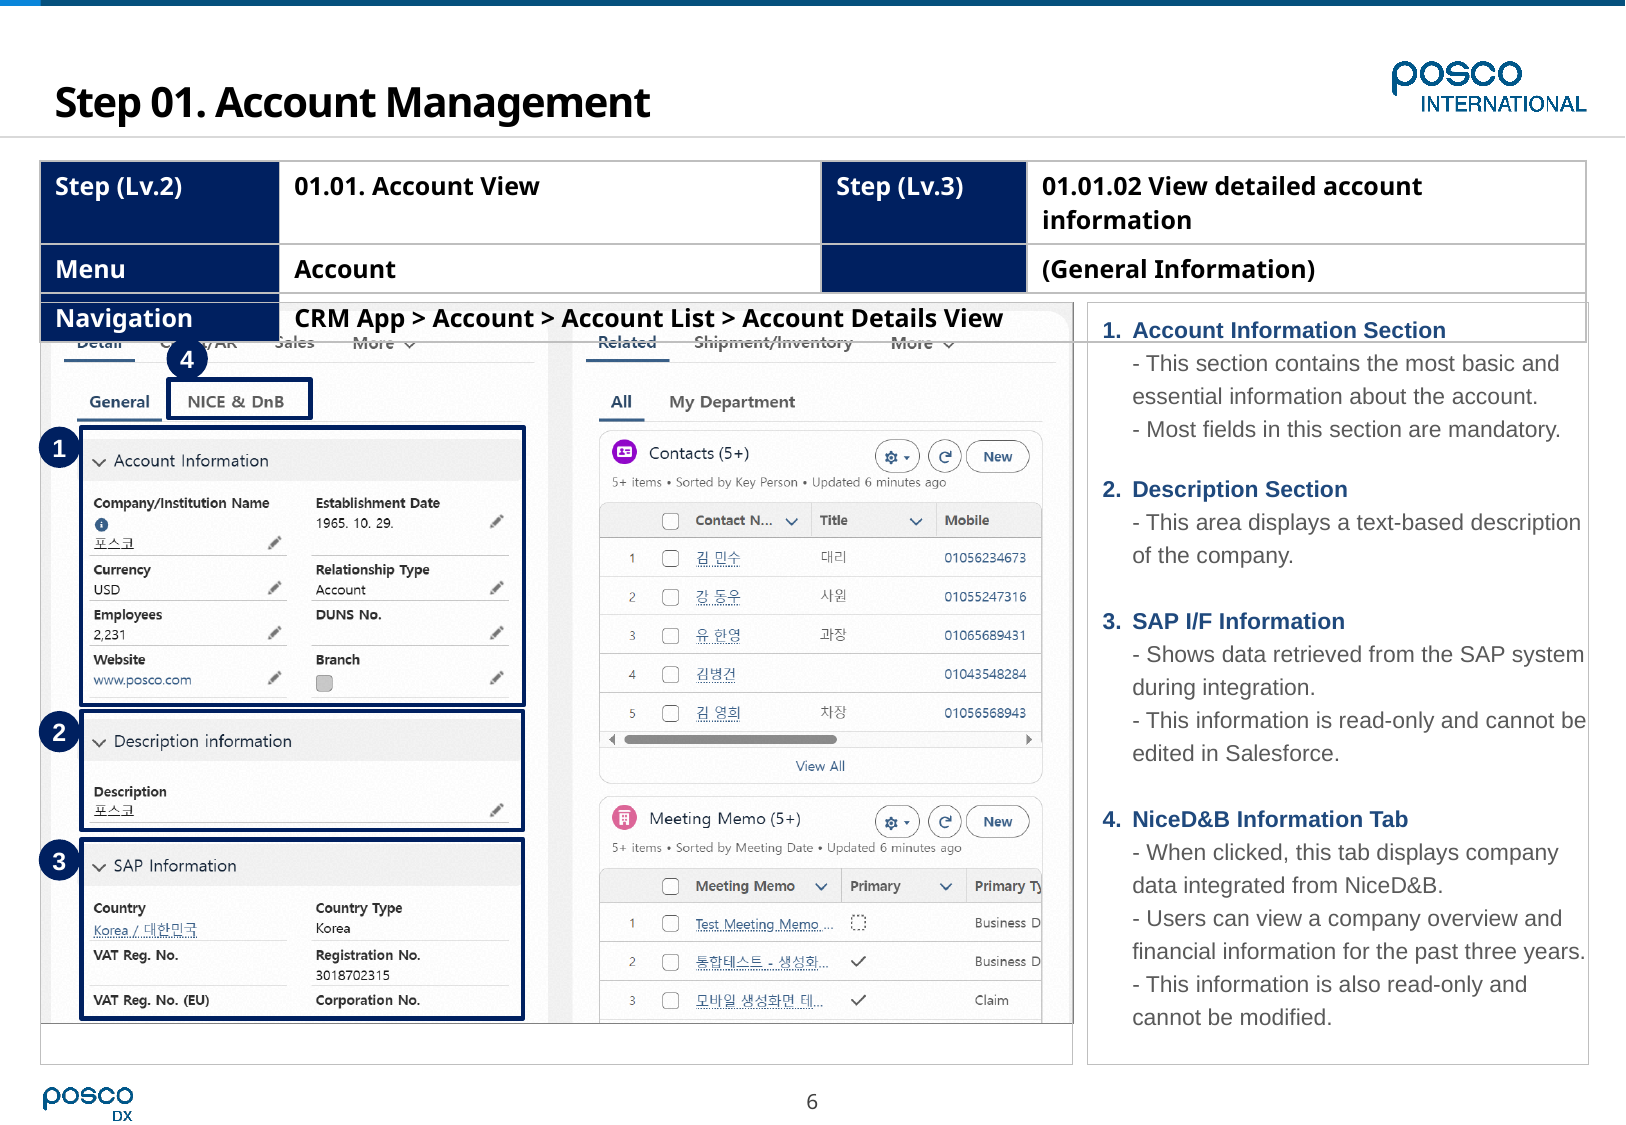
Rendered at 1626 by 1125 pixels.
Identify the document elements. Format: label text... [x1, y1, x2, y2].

text_box Step 01. Account Management [39, 68, 685, 115]
table_header 01.01.02 View detailed account information [1028, 162, 1585, 243]
table_cell [822, 245, 1026, 292]
table_cell Account [280, 245, 820, 292]
table_cell CRM App > Account > Account List > Account Details View [280, 294, 1585, 341]
table_header Step (Lv.3) [822, 162, 1026, 243]
text_box [40, 1024, 1073, 1065]
table_header 01.01. Account View [280, 162, 820, 243]
picture [40, 302, 1074, 1024]
table_cell Navigation [41, 294, 279, 302]
table_cell (General Information) [1028, 245, 1585, 292]
picture [0, 0, 41, 6]
table_cell Menu [41, 245, 279, 292]
picture [1391, 59, 1587, 113]
text_box Account Information Section - This section contains the most basic and essential information about the account. - Most fields in this section are mandatory. Description Section - This area displays a text-based description of the company. SAP I/F Information - Shows data retrieved from the SAP system during integration. - This information is read-only and cannot be edited in Salesforce. NiceD&B Information Tab - When clicked, this tab displays company data integrated from NiceD&B. - Users can view a company overview and financial information for the past three years. - This information is also read-only and cannot be modified. [1087, 302, 1589, 1065]
table_header Step (Lv.2) [41, 162, 279, 243]
picture [43, 1087, 133, 1121]
